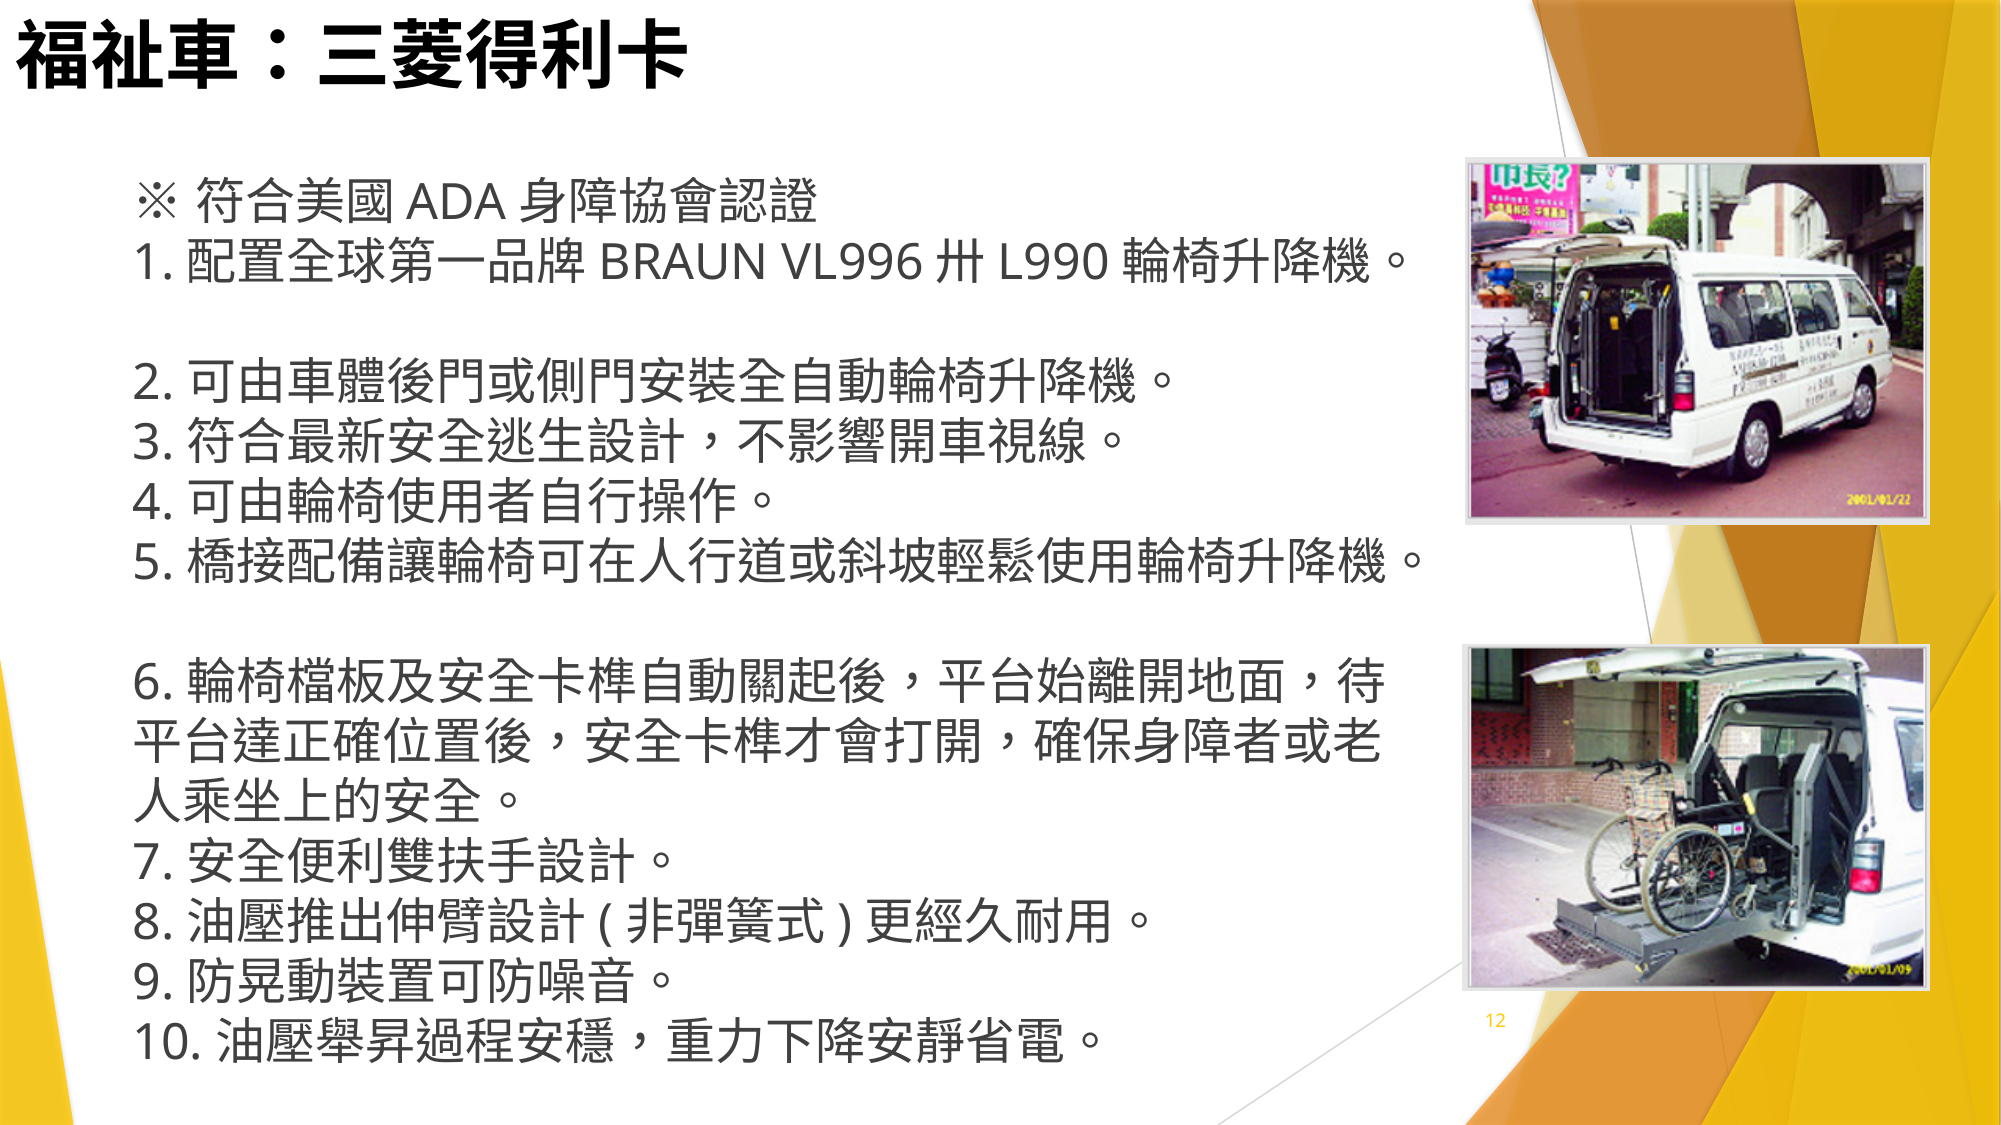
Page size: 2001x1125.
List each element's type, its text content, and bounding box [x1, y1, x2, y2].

title 福祉車：三菱得利卡 [0, 0, 1411, 117]
list ※符合美國ADA身障協會認證 1.配置全球第一品牌BRAUN VL996卅L990輪椅升降機。 2.可由車體後門或側門安裝全自動輪椅升降機。 3.符合最新安全逃生設計，不影響開車視線。 4.可由輪椅使用者自行操作。 5.橋接配備讓輪椅可在人行道或斜坡輕鬆使用輪椅升降機。 6.輪椅檔板及安全卡榫自動關起後，平台始離開地面，待平台達正確位置後，安全卡榫才會打開，確保身障者或老人乘坐上的安全。 7.安全便利雙扶手設計。 8.油壓推出伸臂設計(非彈簧式)更經久耐用。 9.防晃動裝置可防噪音。 10.油壓舉昇過程安穩，重力下降安靜省電。 [117, 162, 1410, 1037]
picture [1464, 156, 1930, 526]
picture [1461, 643, 1930, 992]
slide_number 12 [1409, 991, 1522, 1051]
